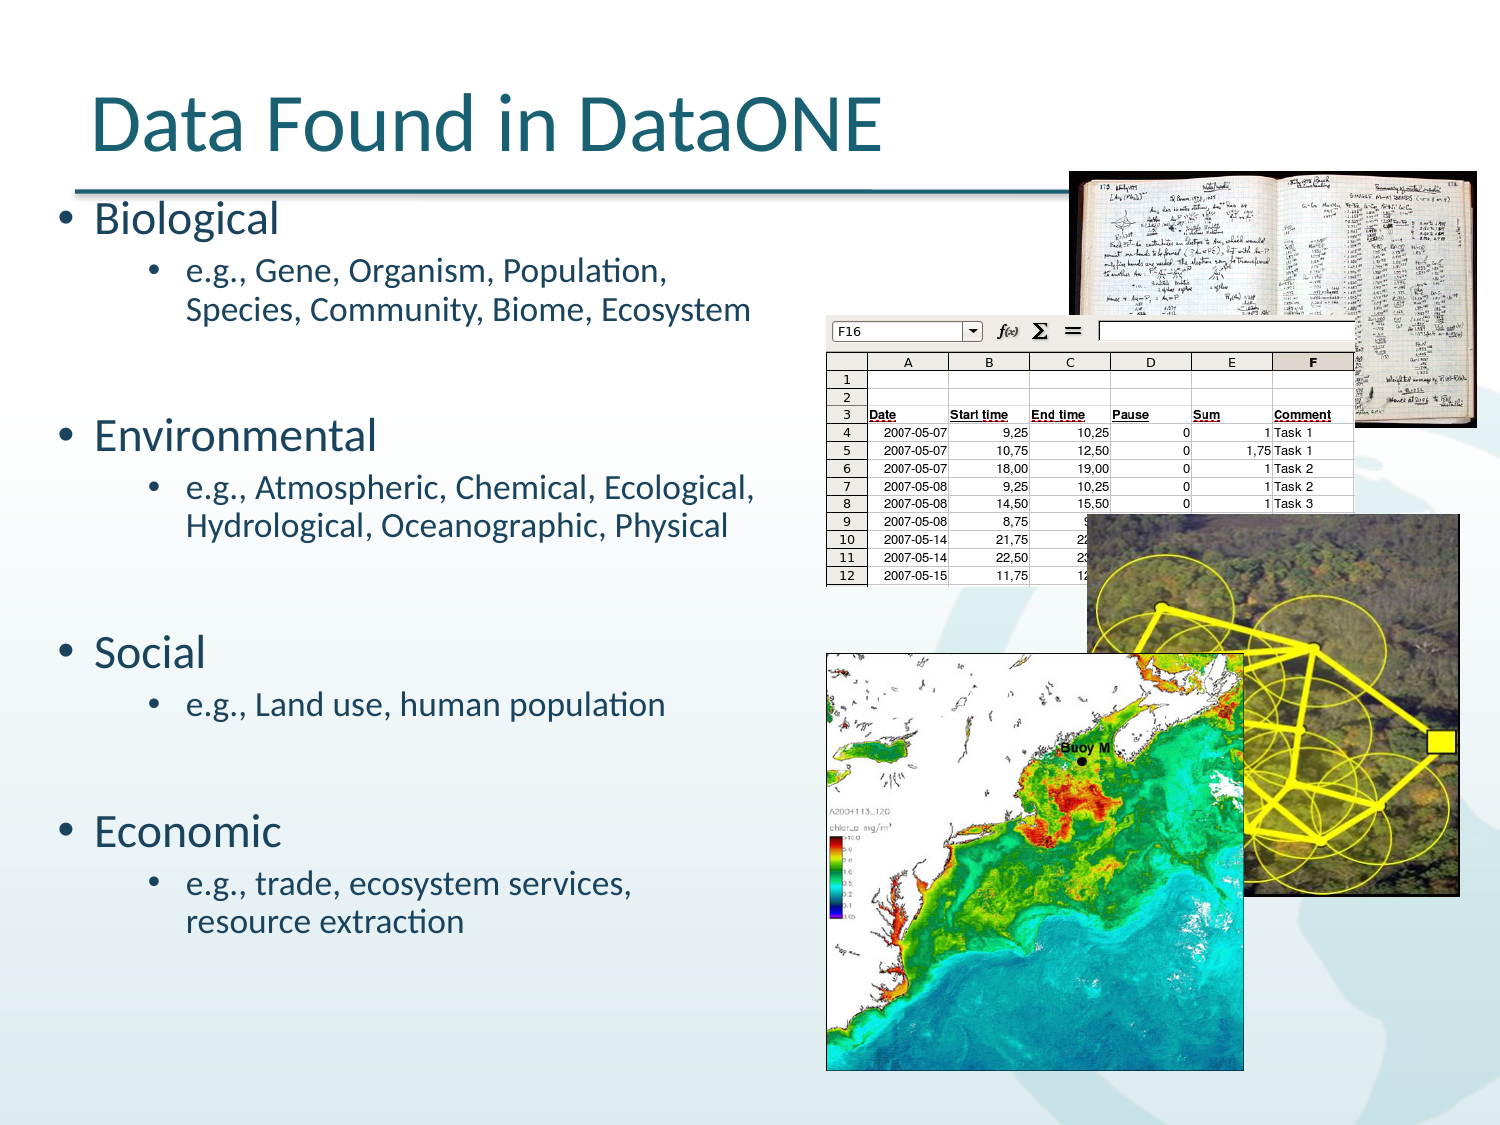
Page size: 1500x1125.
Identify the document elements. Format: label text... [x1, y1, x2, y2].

title Data Found in DataONE [75, 45, 1425, 192]
picture [826, 170, 1477, 1072]
picture [1095, 1044, 1100, 1052]
list Biological e.g., Gene, Organism, Population, Species, Community, Biome, Ecosystem Environmental e.g., Atmospheric, Chemical, Ecological, Hydrological, Oceanographic, Physical Social e.g., Land use, human population Economic e.g., trade, ecosystem services, resource extraction [42, 185, 783, 1125]
